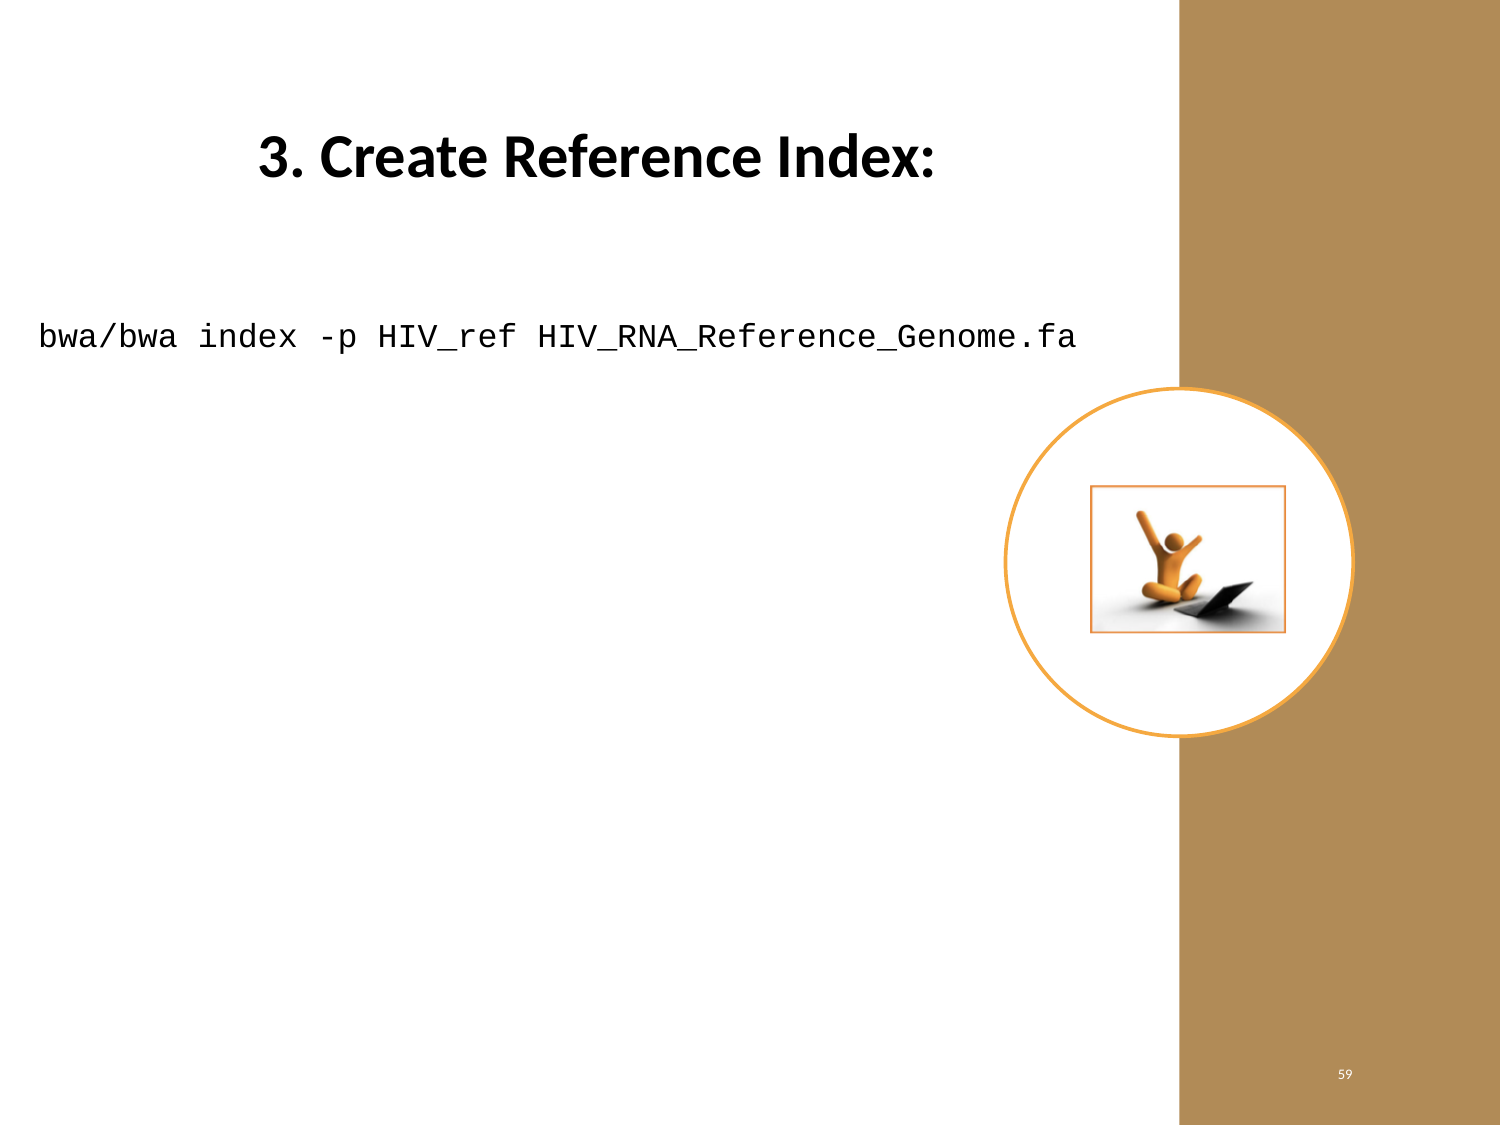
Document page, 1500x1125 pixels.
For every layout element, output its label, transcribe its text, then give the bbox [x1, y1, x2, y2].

slide_number 59 [1242, 1052, 1368, 1098]
picture [1060, 476, 1301, 652]
text_box [1177, 0, 1500, 1125]
text_box [1003, 386, 1356, 739]
list bwa/bwa index -p HIV_ref HIV_RNA_Reference_Genome.fa [23, 220, 1120, 508]
title 3. Create Reference Index: [137, 112, 1058, 220]
